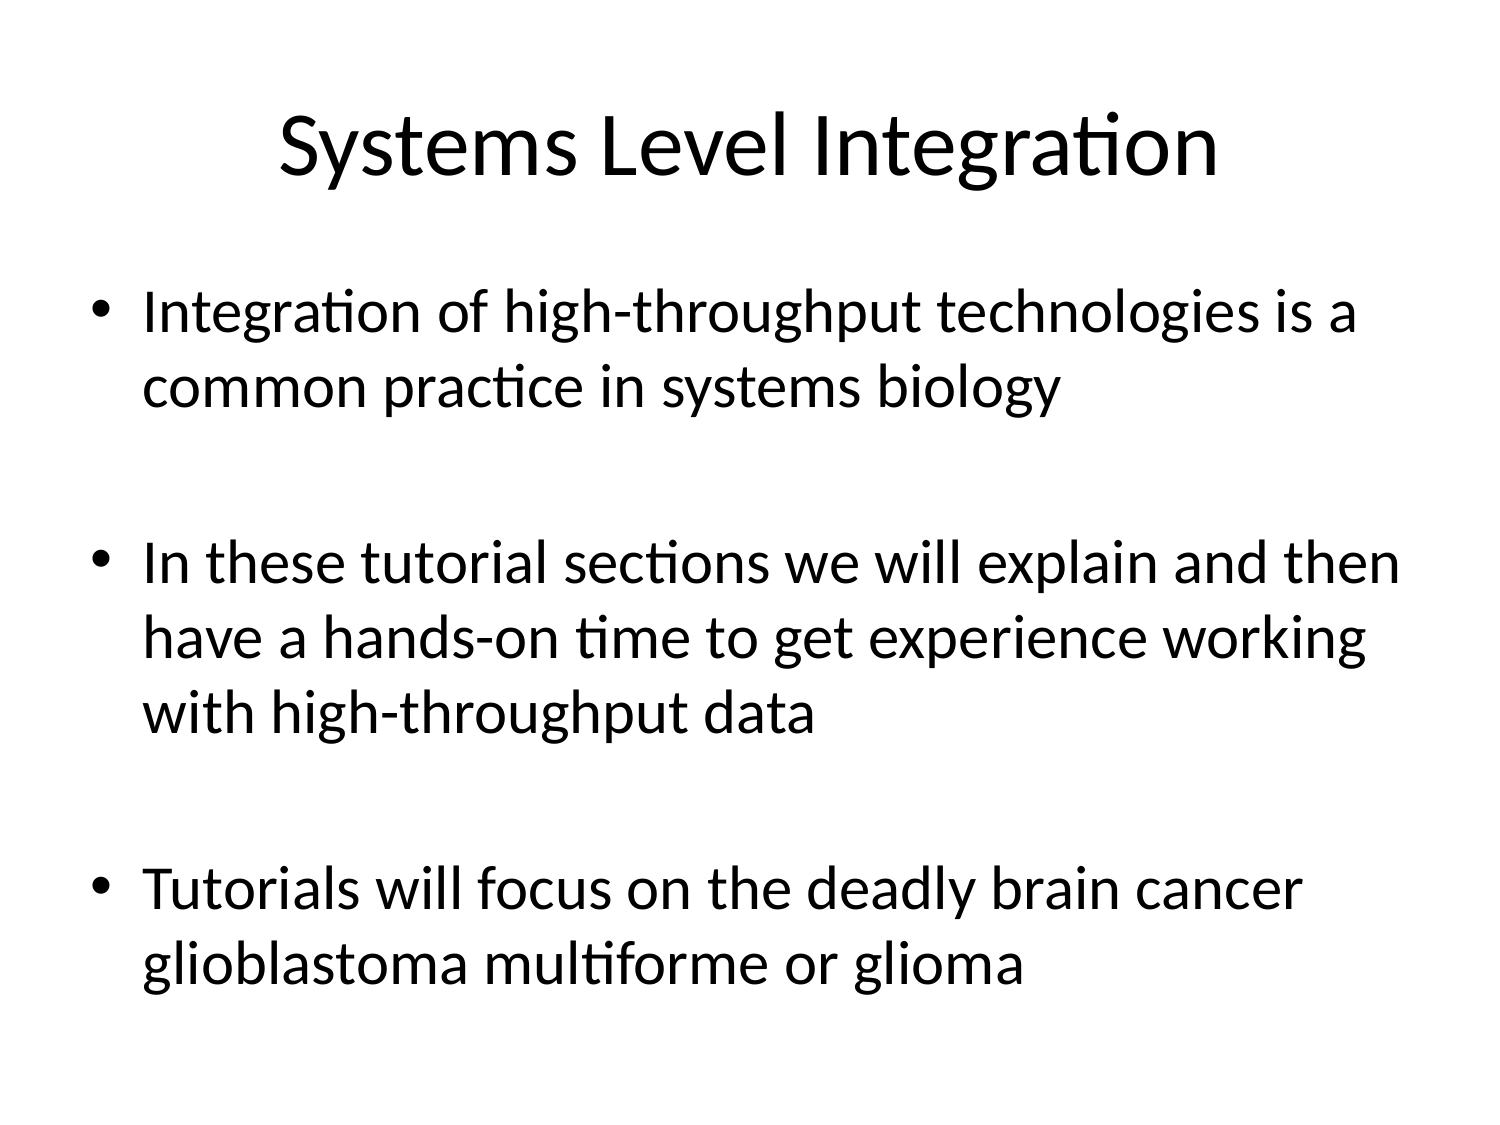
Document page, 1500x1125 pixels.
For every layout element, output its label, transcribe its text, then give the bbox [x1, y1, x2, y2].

title Systems Level Integration [75, 45, 1425, 233]
list Integration of high-throughput technologies is a common practice in systems biology In these tutorial sections we will explain and then have a hands-on time to get experience working with high-throughput data Tutorials will focus on the deadly brain cancer glioblastoma multiforme or glioma [75, 262, 1425, 1005]
